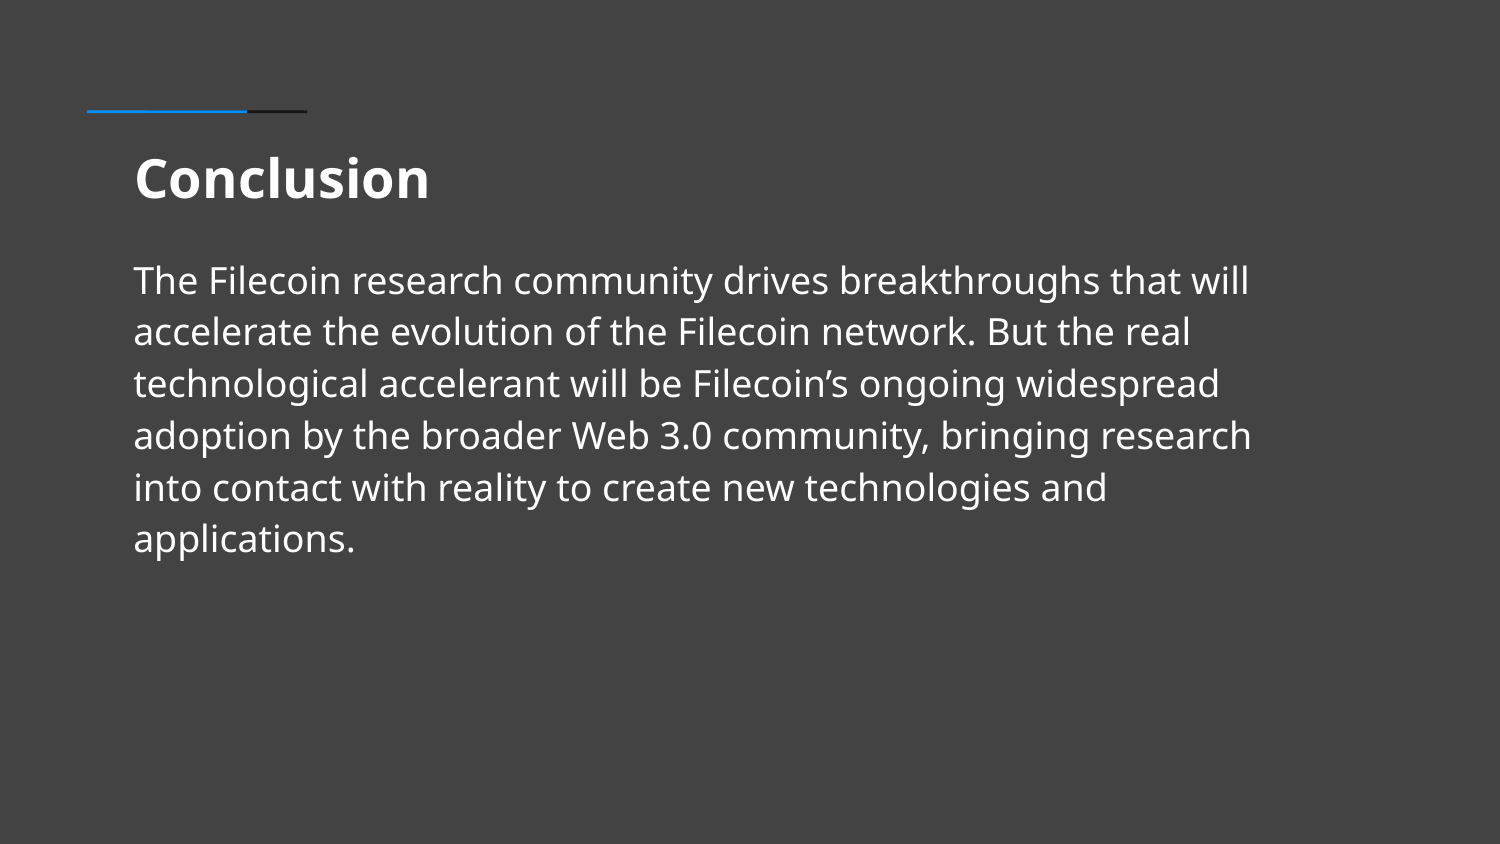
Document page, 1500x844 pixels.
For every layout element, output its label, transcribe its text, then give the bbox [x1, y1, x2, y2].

list The Filecoin research community drives breakthroughs that will accelerate the evolution of the Filecoin network. But the real technological accelerant will be Filecoin’s ongoing widespread adoption by the broader Web 3.0 community, bringing research into contact with reality to create new technologies and applications. [118, 234, 1272, 596]
title Conclusion [119, 129, 1270, 187]
